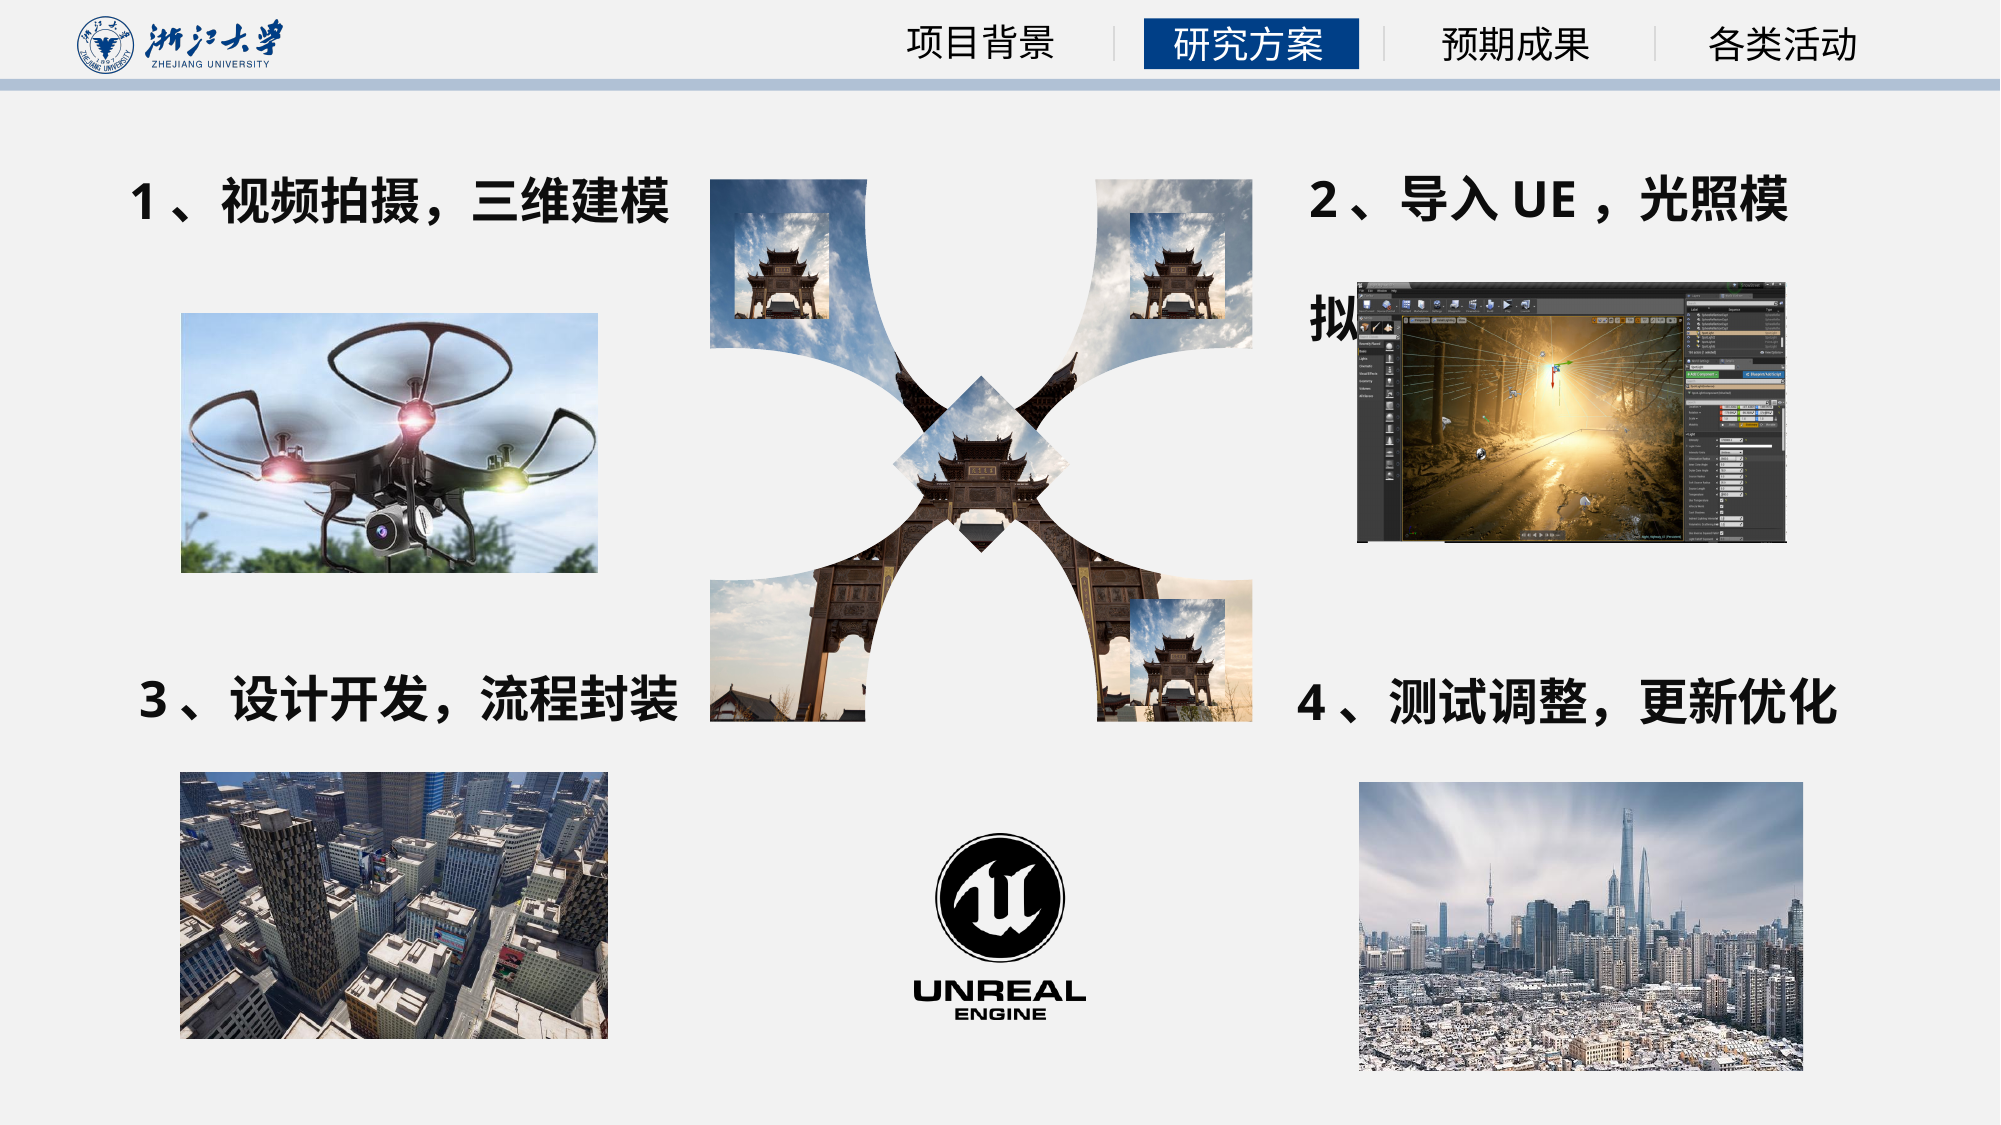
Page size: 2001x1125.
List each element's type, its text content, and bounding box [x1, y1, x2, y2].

picture [914, 833, 1086, 1020]
picture [77, 16, 283, 74]
picture [180, 313, 598, 573]
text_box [710, 179, 1253, 722]
text_box 2、导入UE，光照模拟 [1294, 100, 1843, 355]
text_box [114, 86, 840, 220]
text_box [0, 78, 2000, 92]
text_box 3、设计开发，流程封装 [124, 599, 701, 735]
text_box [888, 11, 1877, 75]
text_box 4、测试调整，更新优化 [1282, 603, 1855, 739]
picture [1357, 282, 1787, 543]
picture [1359, 782, 1804, 1071]
picture [180, 772, 608, 1039]
